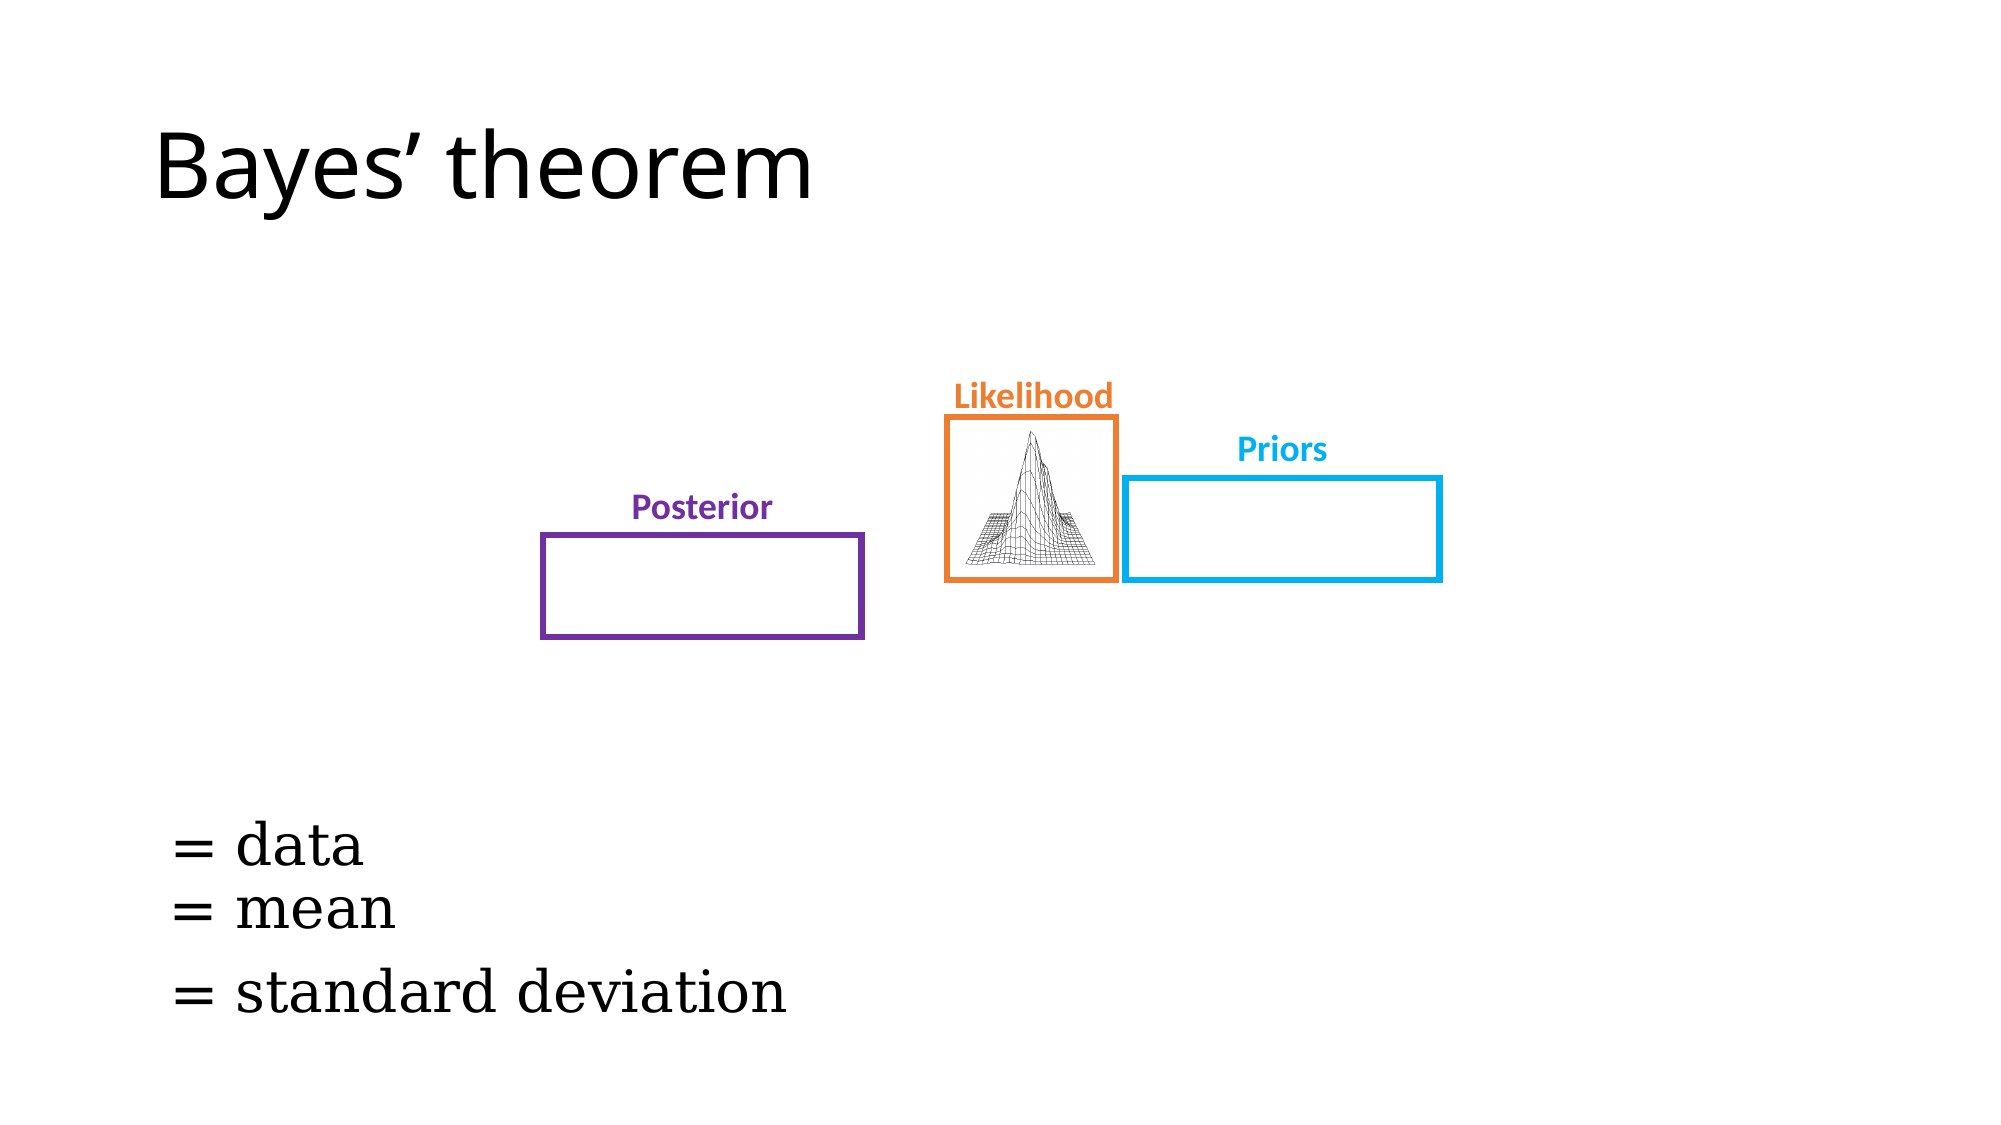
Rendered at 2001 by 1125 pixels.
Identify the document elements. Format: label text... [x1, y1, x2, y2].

text_box [1124, 477, 1440, 581]
text_box Likelihood [923, 363, 1145, 424]
title Bayes’ theorem [137, 59, 1863, 278]
picture [958, 423, 1103, 574]
text_box [946, 424, 1117, 581]
text_box [542, 534, 863, 638]
text_box Posterior [543, 474, 862, 535]
text_box Priors [1125, 417, 1440, 477]
